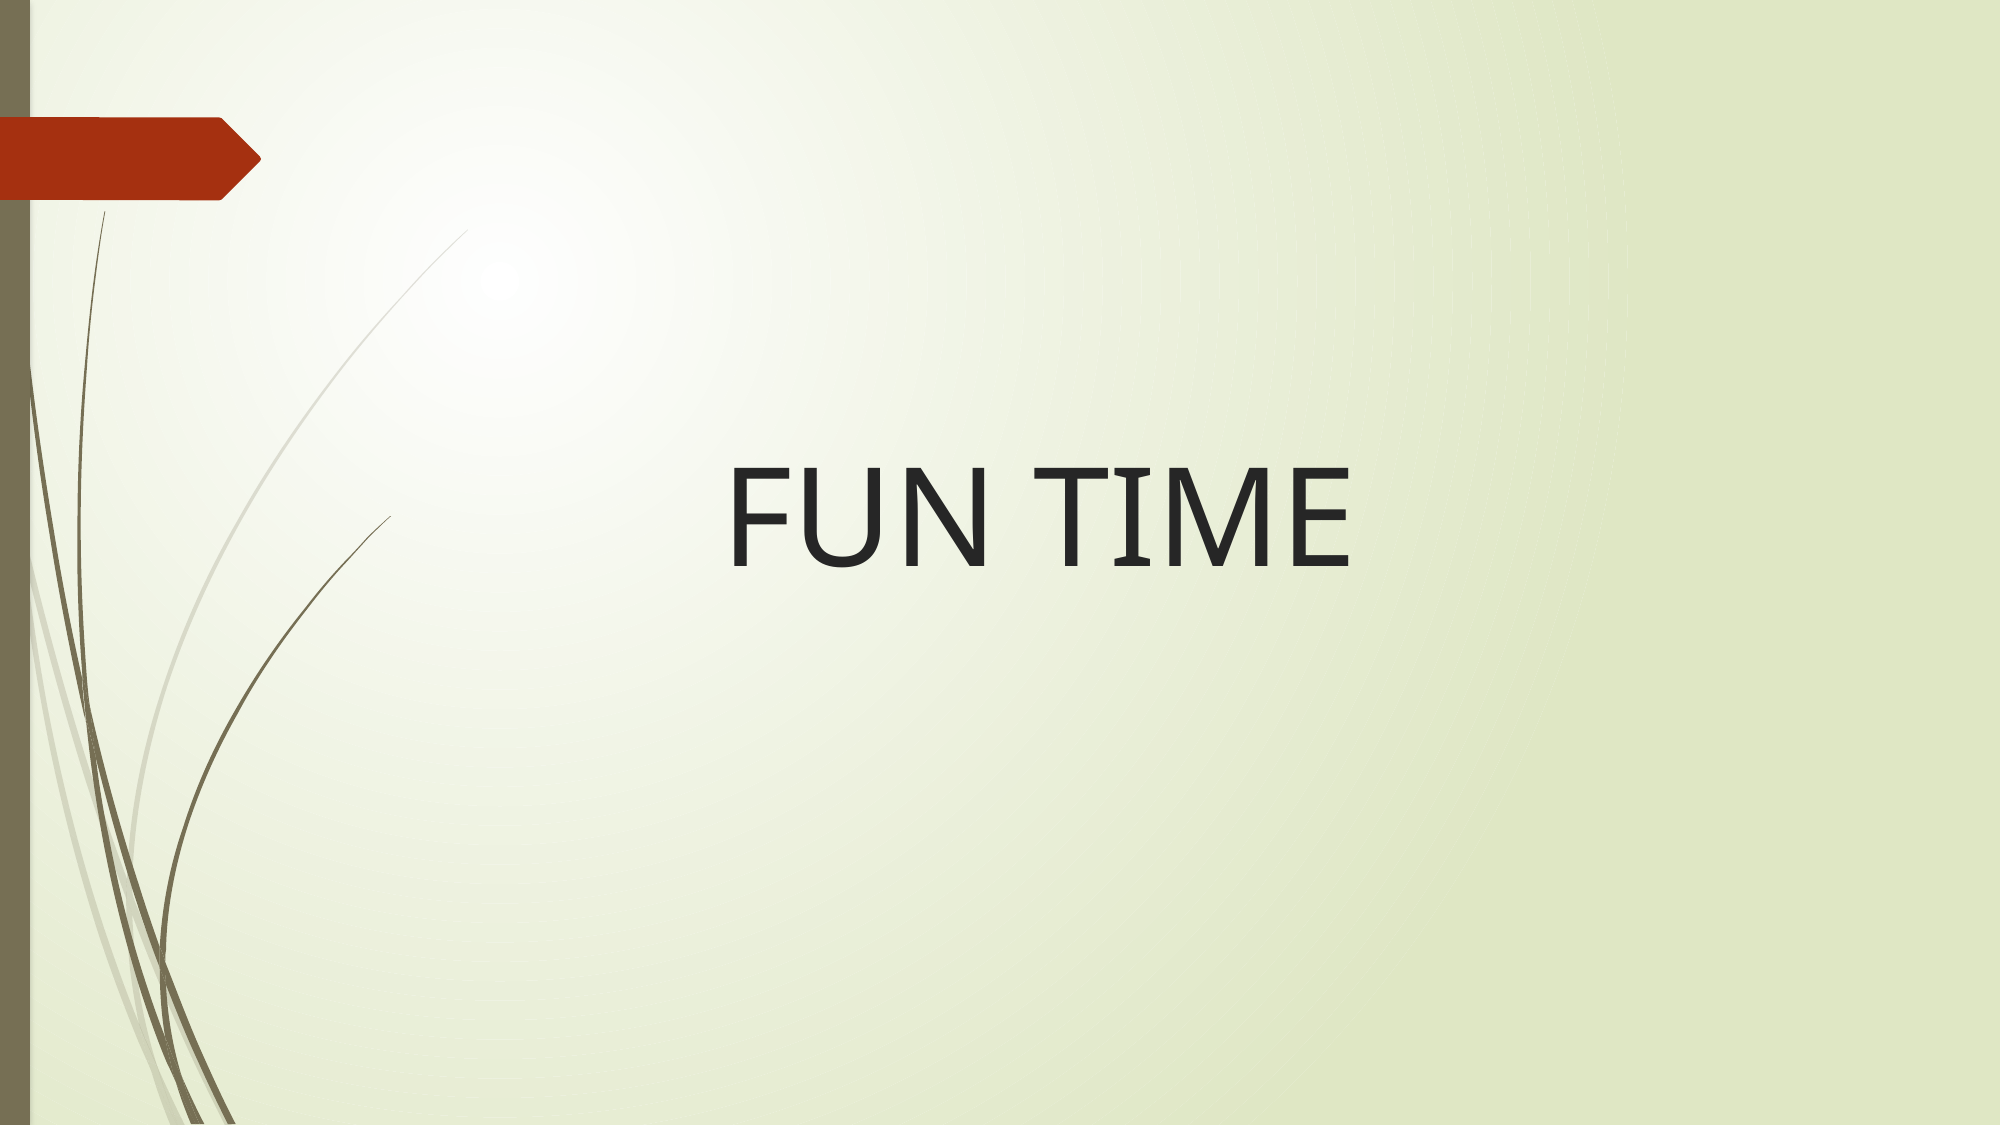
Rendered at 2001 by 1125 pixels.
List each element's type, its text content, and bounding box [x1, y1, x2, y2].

title FUN TIME [308, 421, 1771, 632]
